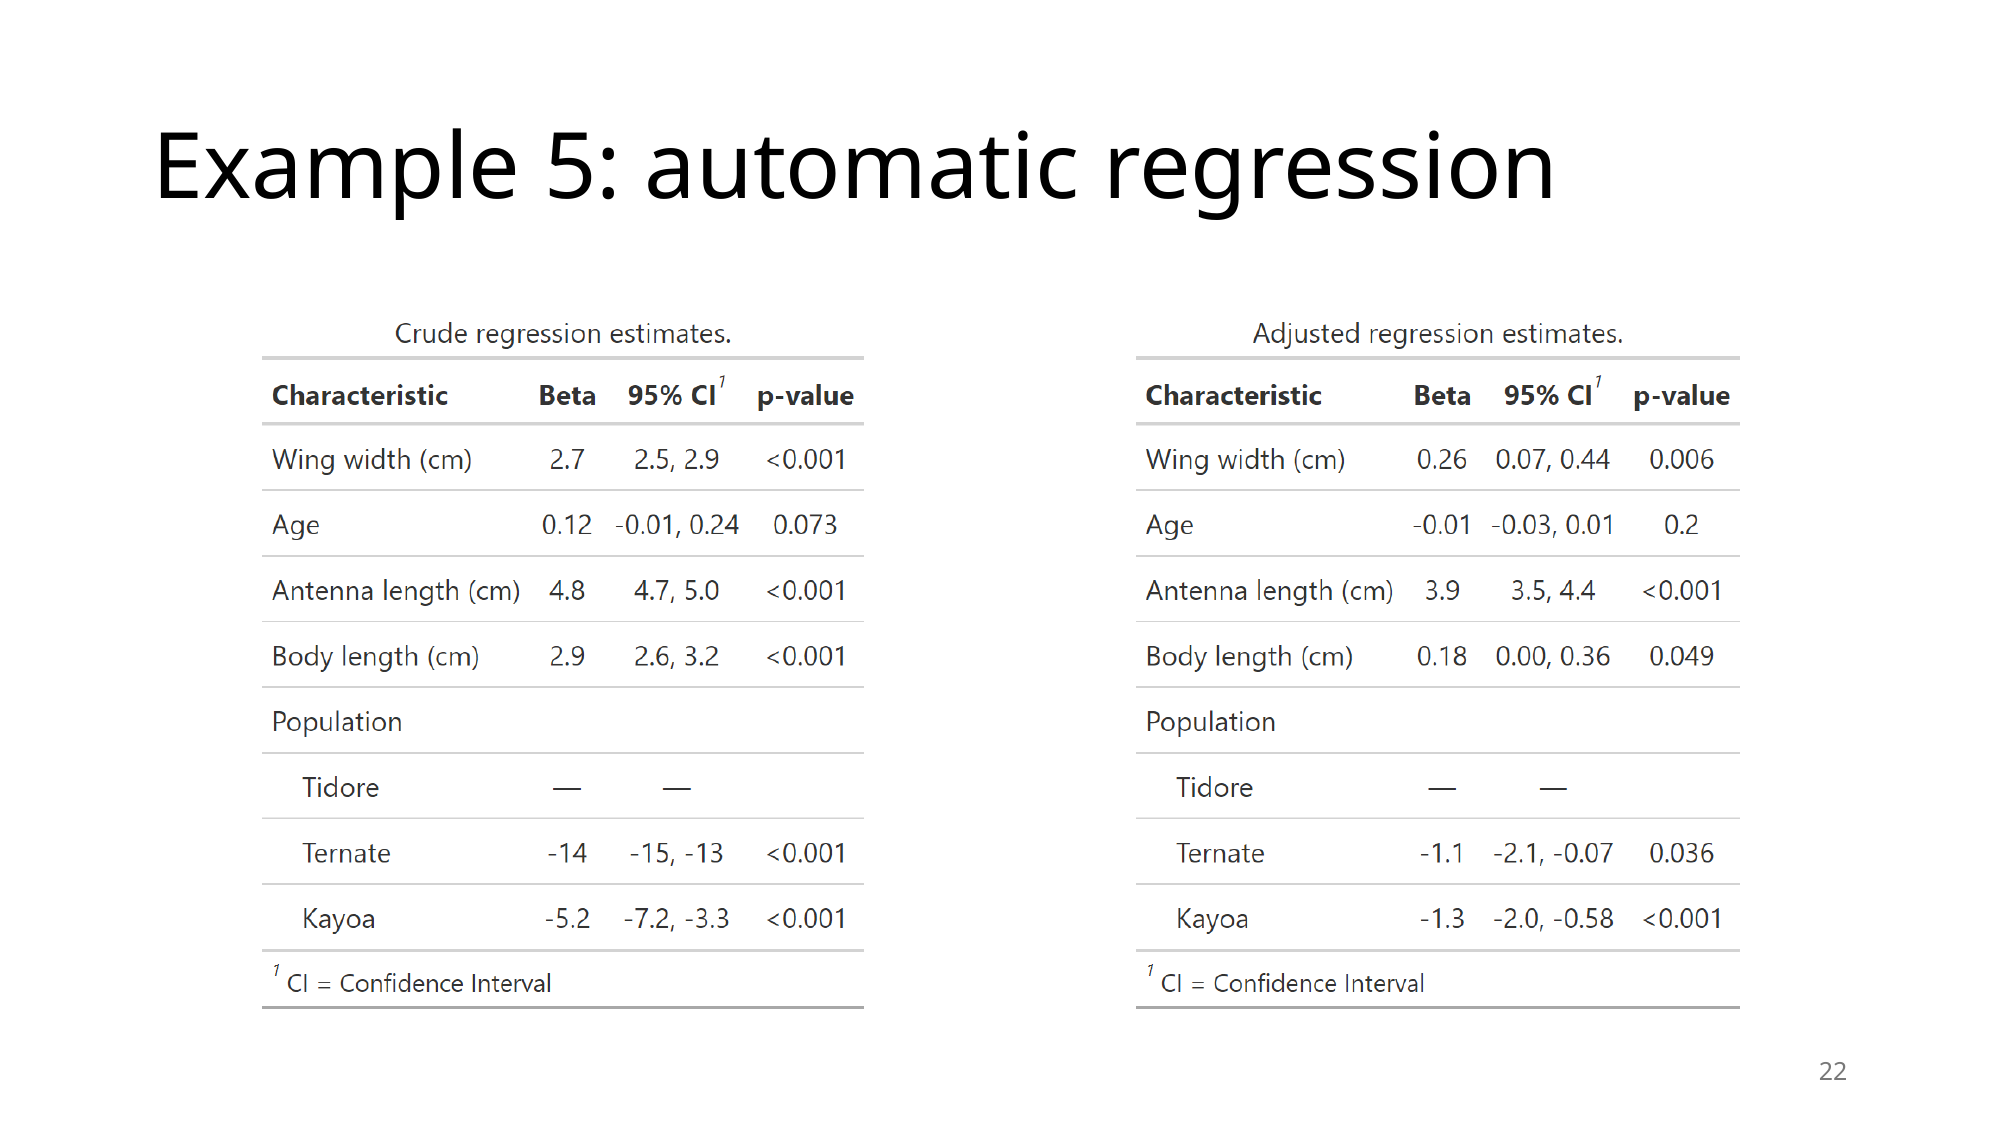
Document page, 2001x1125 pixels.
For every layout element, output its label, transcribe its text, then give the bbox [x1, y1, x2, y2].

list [1127, 298, 1748, 1014]
title Example 5: automatic regression [137, 59, 1863, 278]
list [254, 298, 871, 1014]
slide_number 22 [1412, 1042, 1863, 1103]
